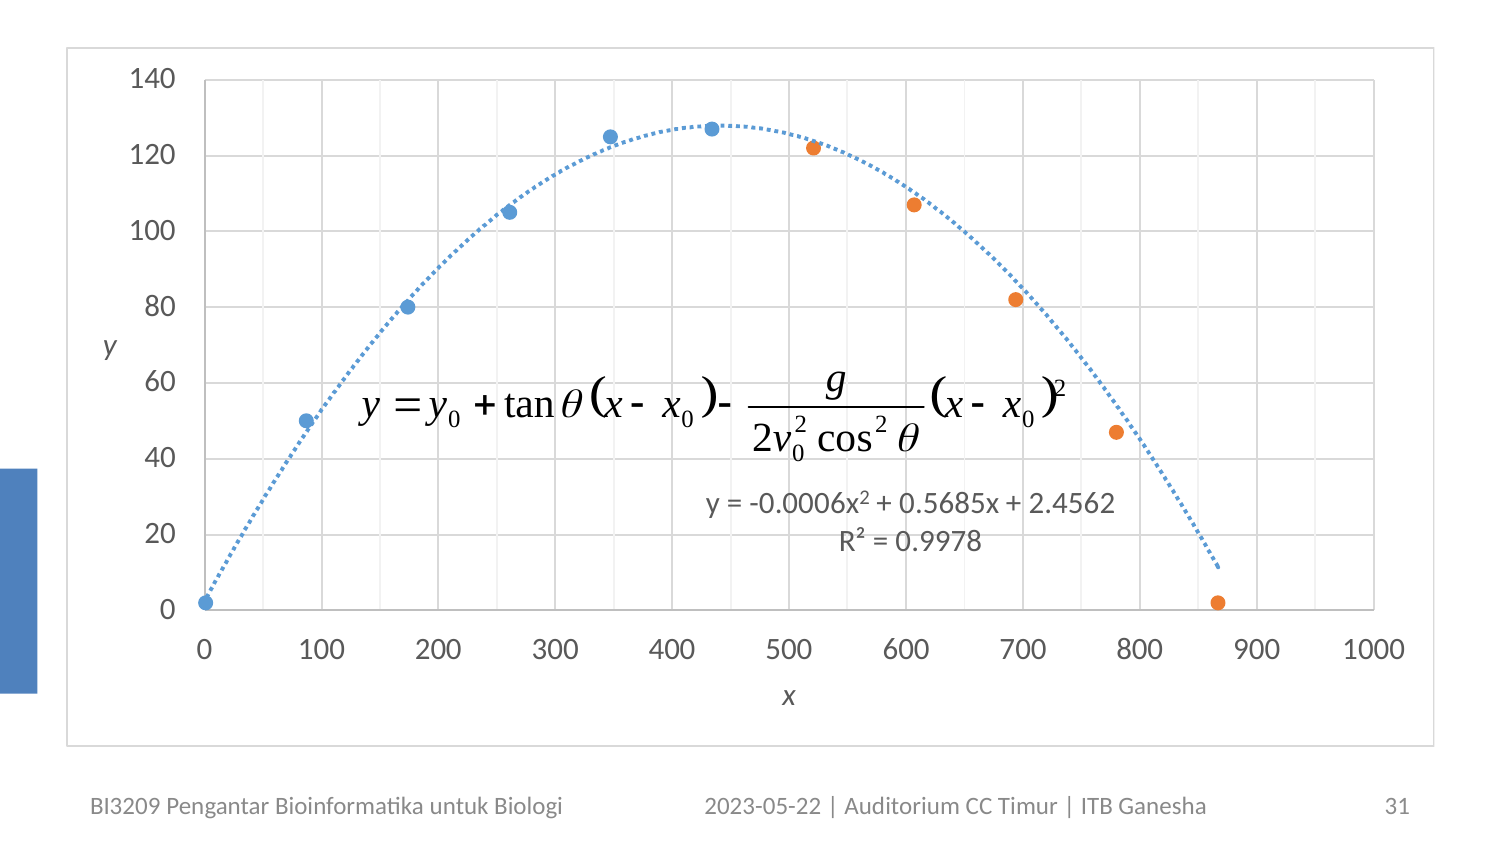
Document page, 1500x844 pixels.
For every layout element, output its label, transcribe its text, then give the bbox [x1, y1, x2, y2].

picture [65, 46, 1435, 748]
slide_number 31 [1299, 782, 1425, 827]
slide_number BI3209 Pengantar Bioinformatika untuk Biologi [75, 782, 602, 827]
footer 2023-05-22 | Auditorium CC Timur | ITB Ganesha [675, 782, 1238, 827]
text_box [349, 346, 1076, 472]
